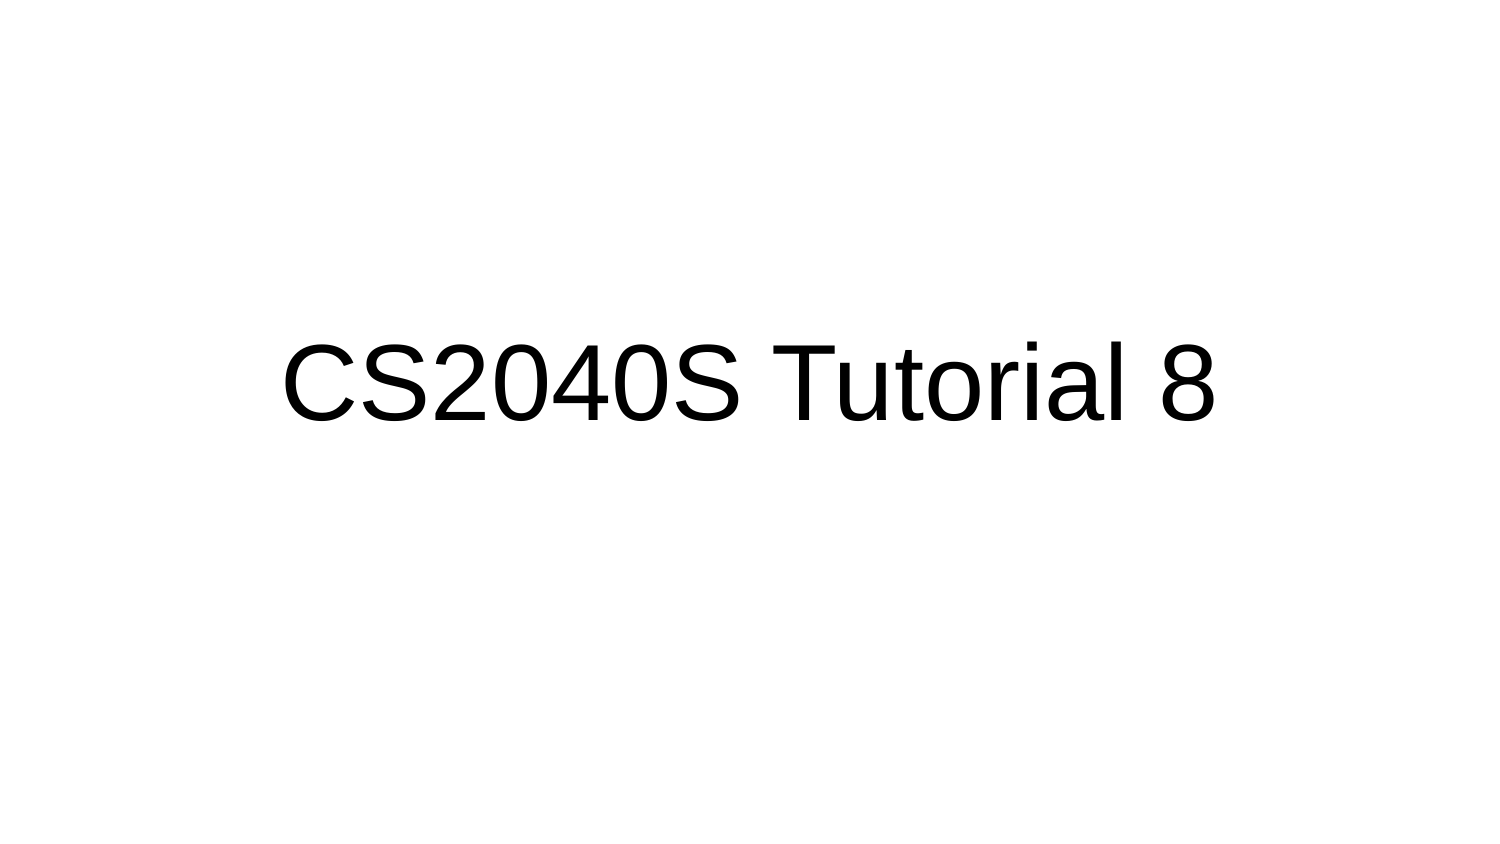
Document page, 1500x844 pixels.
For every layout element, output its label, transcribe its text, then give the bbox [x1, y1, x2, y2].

title CS2040S Tutorial 8 [51, 122, 1449, 459]
